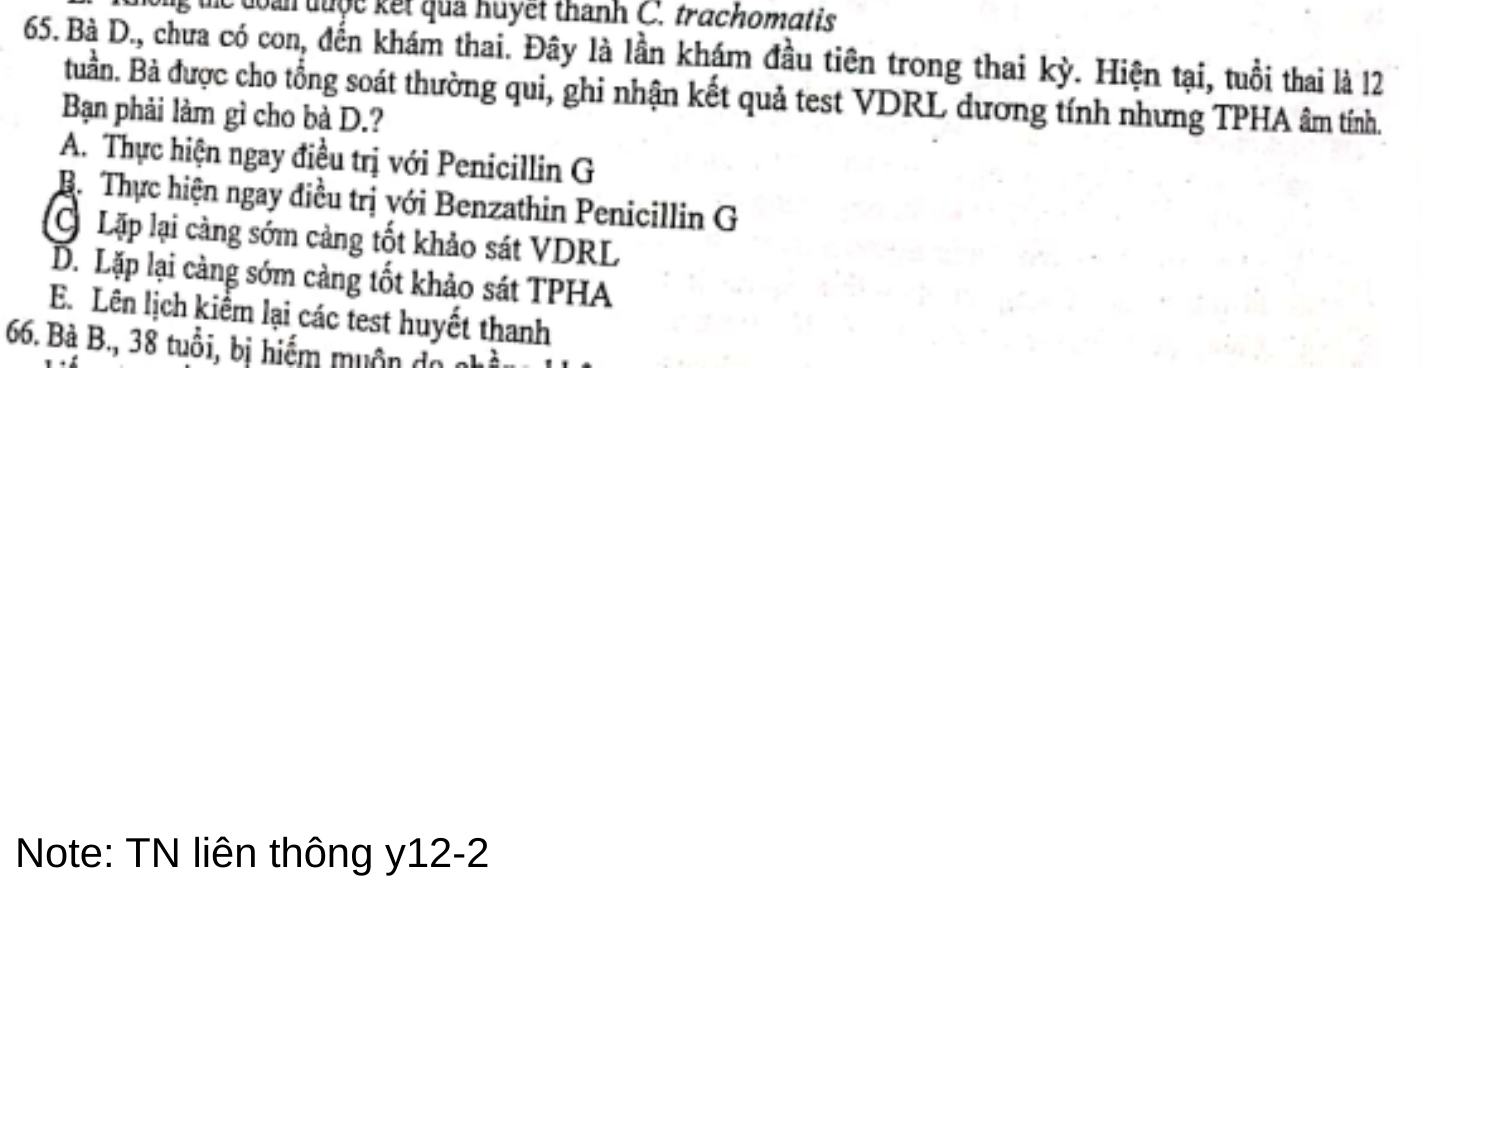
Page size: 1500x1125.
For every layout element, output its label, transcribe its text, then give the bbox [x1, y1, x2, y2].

subtitle Note: TN liên thông y12-2 [0, 823, 1500, 1125]
picture [0, 0, 1422, 368]
